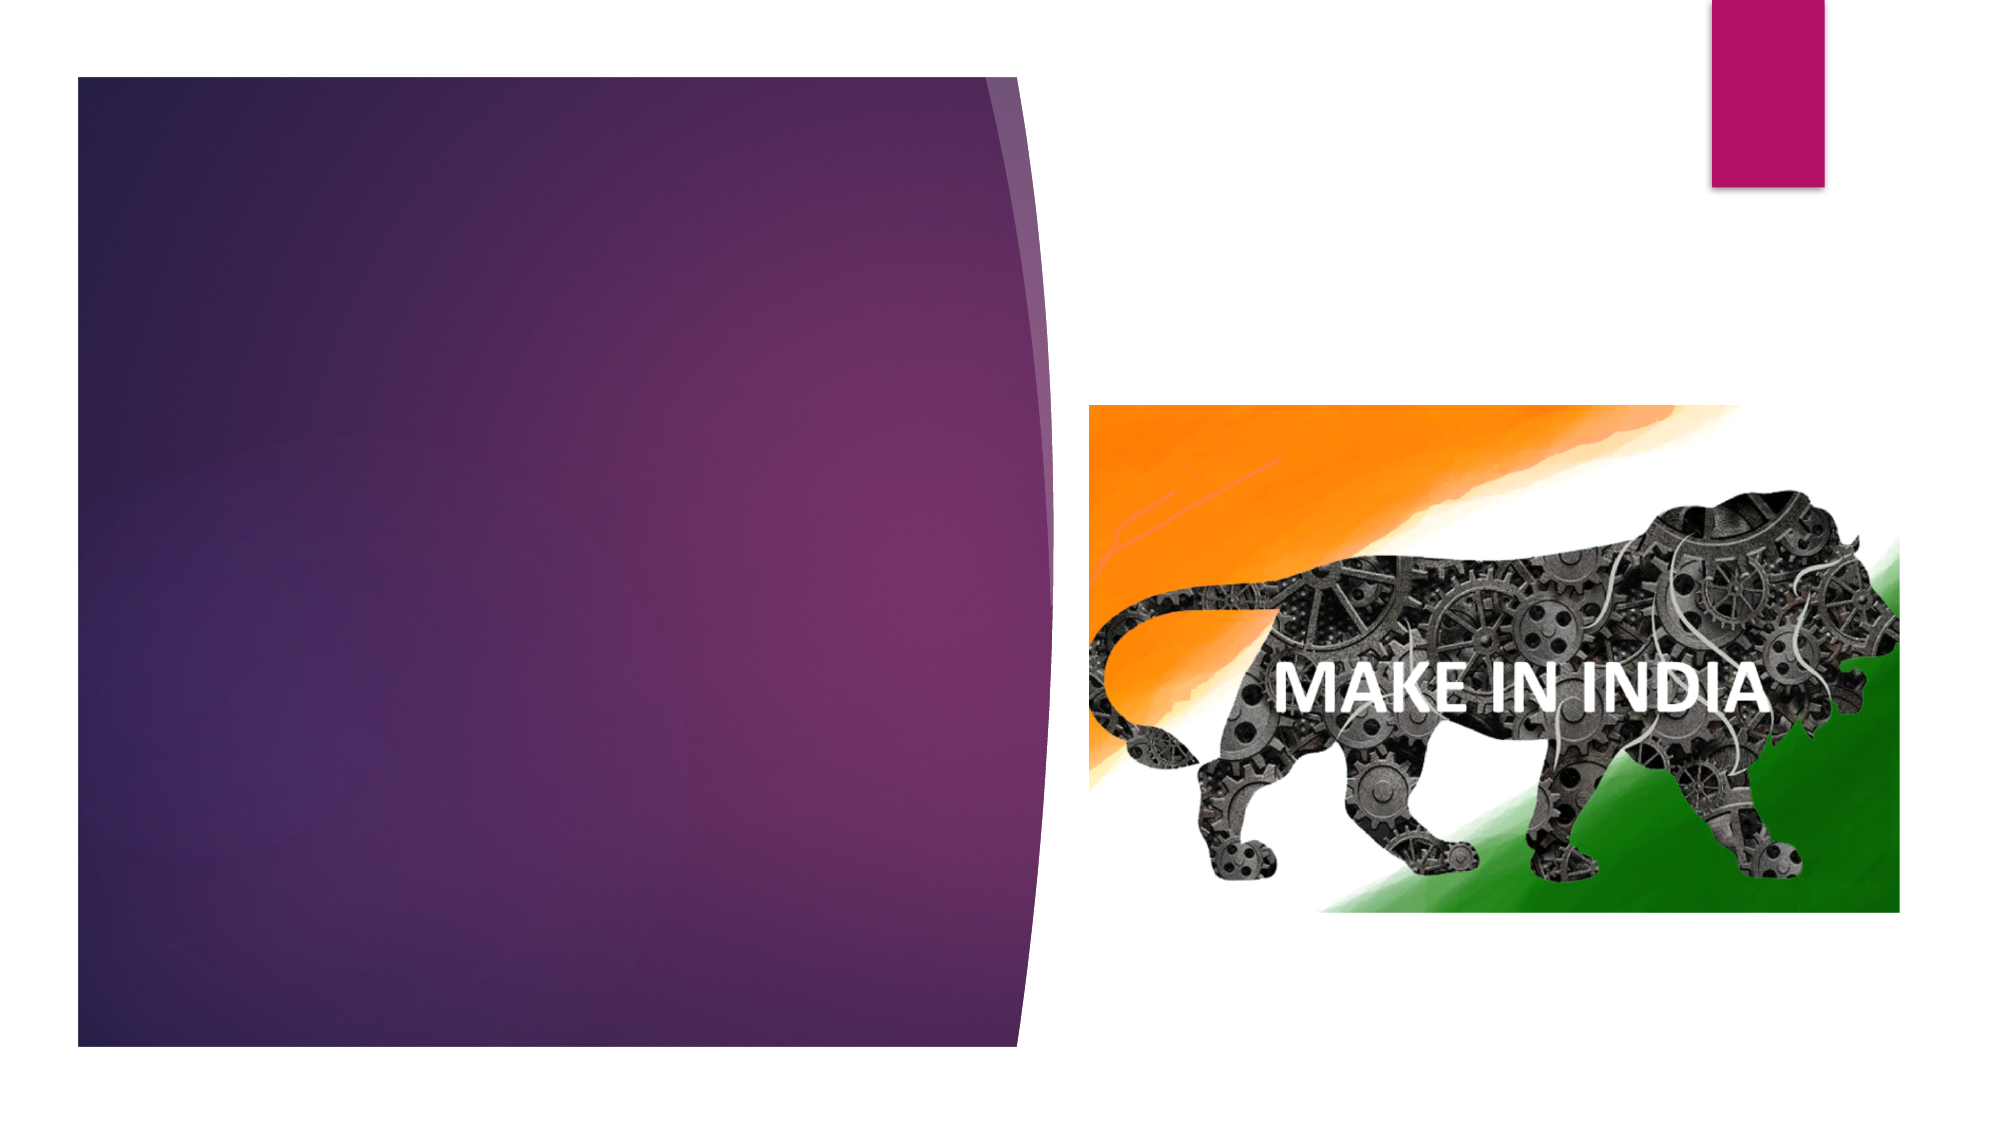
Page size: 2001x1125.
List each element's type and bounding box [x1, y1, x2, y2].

picture [1089, 405, 1900, 913]
